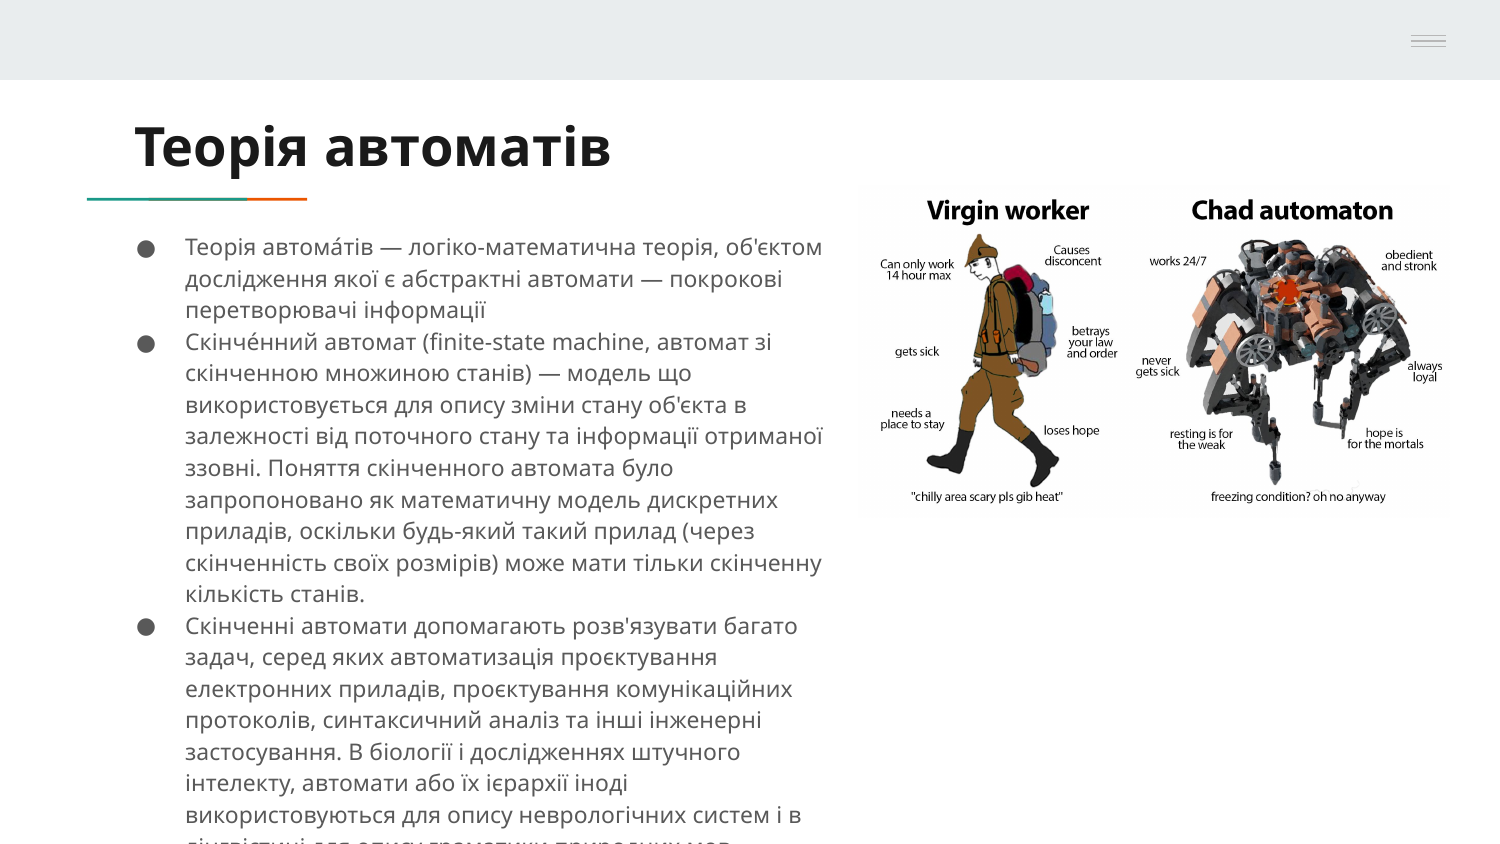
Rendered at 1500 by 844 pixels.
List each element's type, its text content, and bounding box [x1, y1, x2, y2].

picture [858, 184, 1451, 519]
title Теорія автоматів [119, 97, 1381, 186]
list Теорія автома́тів — логіко-математична теорія, об'єктом дослідження якої є абстрактні автомати — покрокові перетворювачі інформації Скінче́нний автомат (finite-state machine, автомат зі скінченною множиною станів) — модель що використовується для опису зміни стану об'єкта в залежності від поточного стану та інформації отриманої ззовні. Поняття скінченного автомата було запропоновано як математичну модель дискретних приладів, оскільки будь-який такий прилад (через скінченність своїх розмірів) може мати тільки скінченну кількість станів. Скінченні автомати допомагають розв'язувати багато задач, серед яких автоматизація проєктування електронних приладів, проєктування комунікаційних протоколів, синтаксичний аналіз та інші інженерні застосування. В біології і дослідженнях штучного інтелекту, автомати або їх ієрархії іноді використовуються для опису неврологічних систем і в лінгвістиці для опису граматики природних мов. [95, 213, 859, 819]
